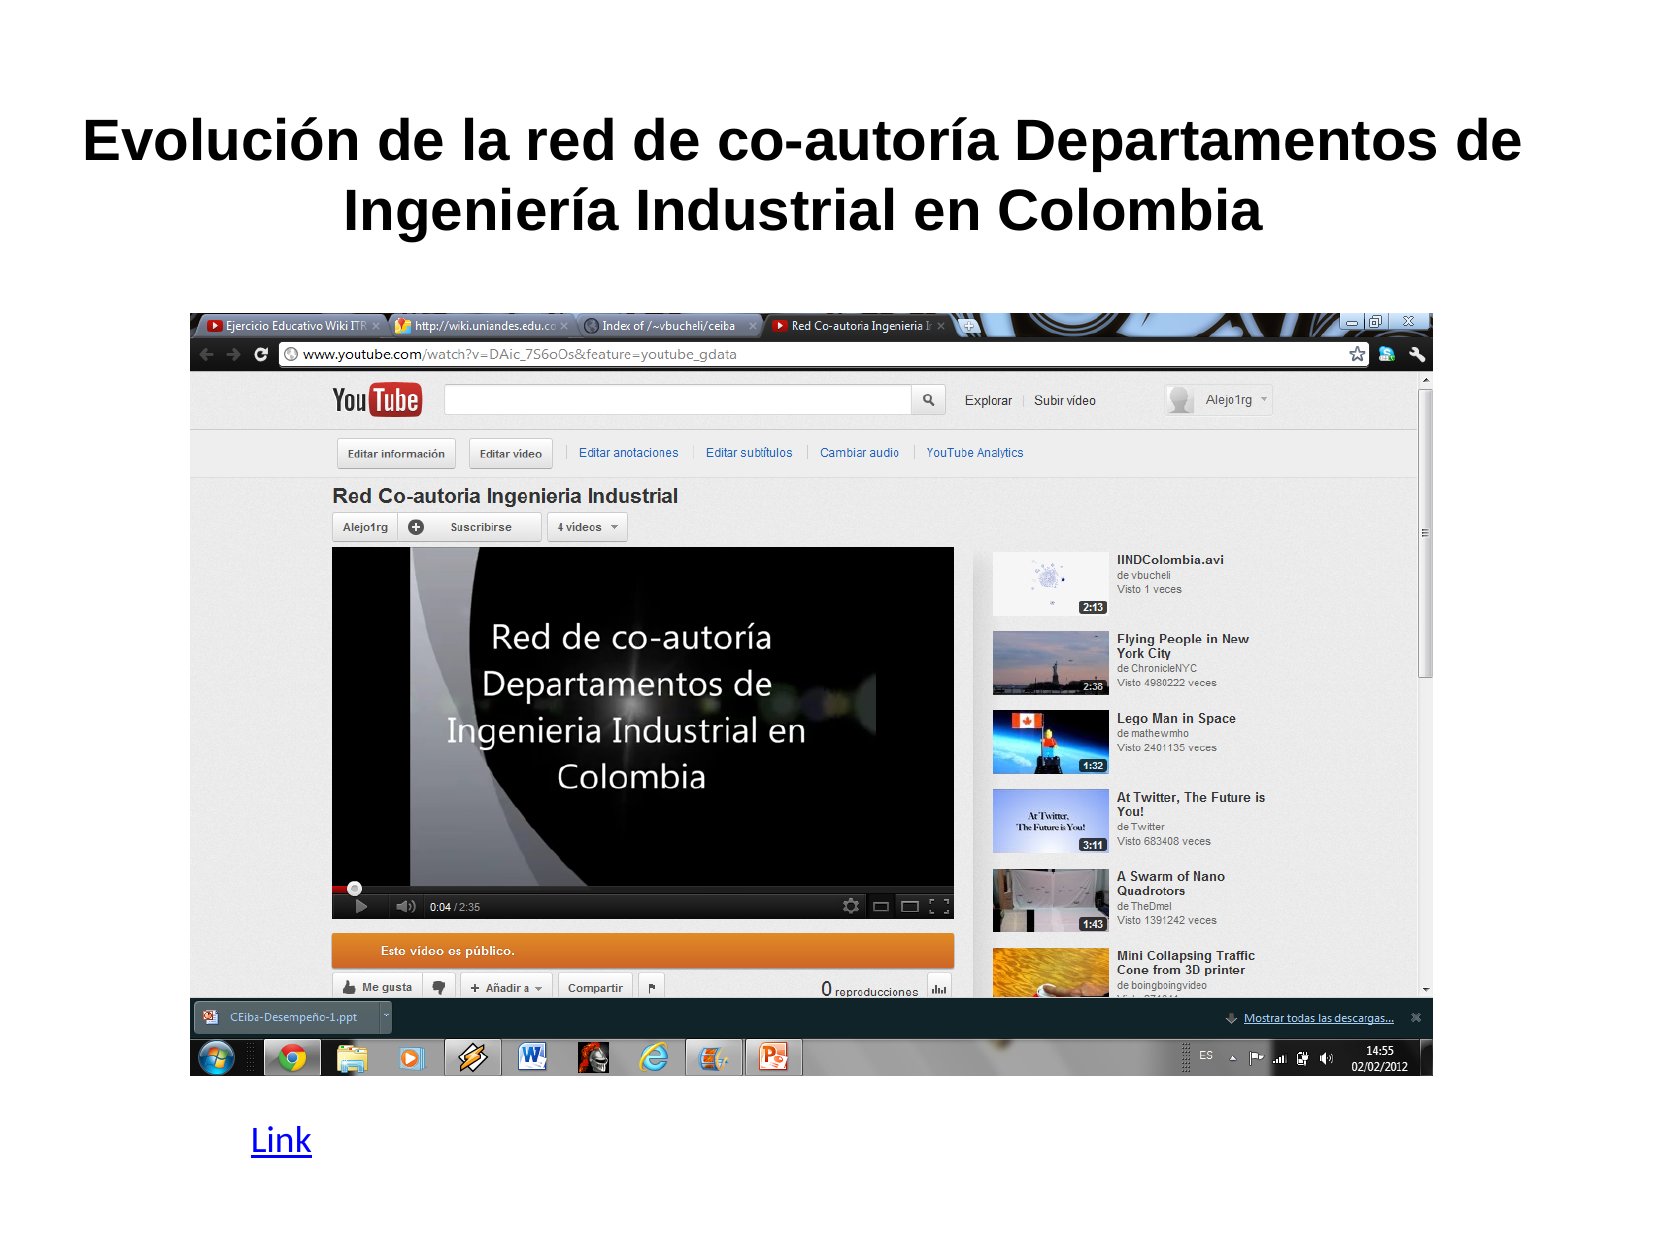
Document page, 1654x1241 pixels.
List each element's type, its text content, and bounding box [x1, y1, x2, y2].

text_box Link [236, 1107, 1438, 1168]
picture [189, 313, 1433, 1076]
text_box Evolución de la red de co-autoría Departamentos de Ingeniería Industrial en Colombia [17, 95, 1590, 320]
